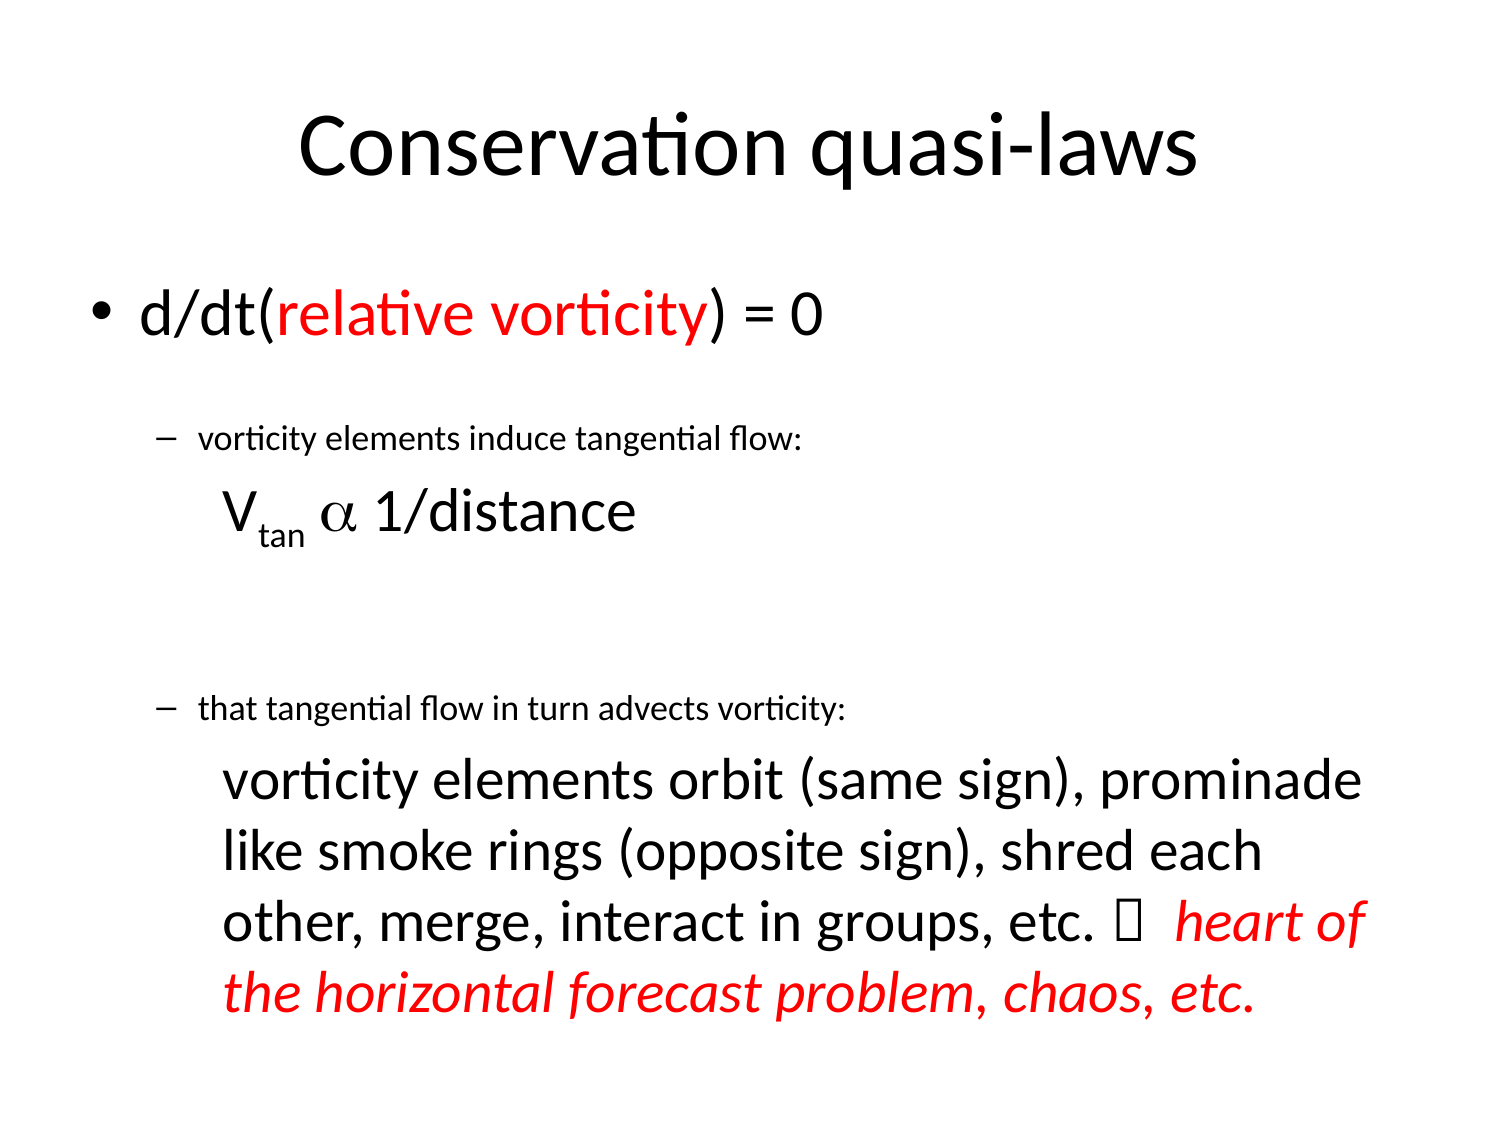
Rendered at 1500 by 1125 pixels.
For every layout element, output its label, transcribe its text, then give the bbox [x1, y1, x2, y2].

list d/dt(relative vorticity) = 0 vorticity elements induce tangential flow: Vtan a 1/distance that tangential flow in turn advects vorticity: vorticity elements orbit (same sign), prominade like smoke rings (opposite sign), shred each other, merge, interact in groups, etc.  heart of the horizontal forecast problem, chaos, etc. [75, 262, 1425, 1055]
title Conservation quasi-laws [75, 45, 1425, 233]
